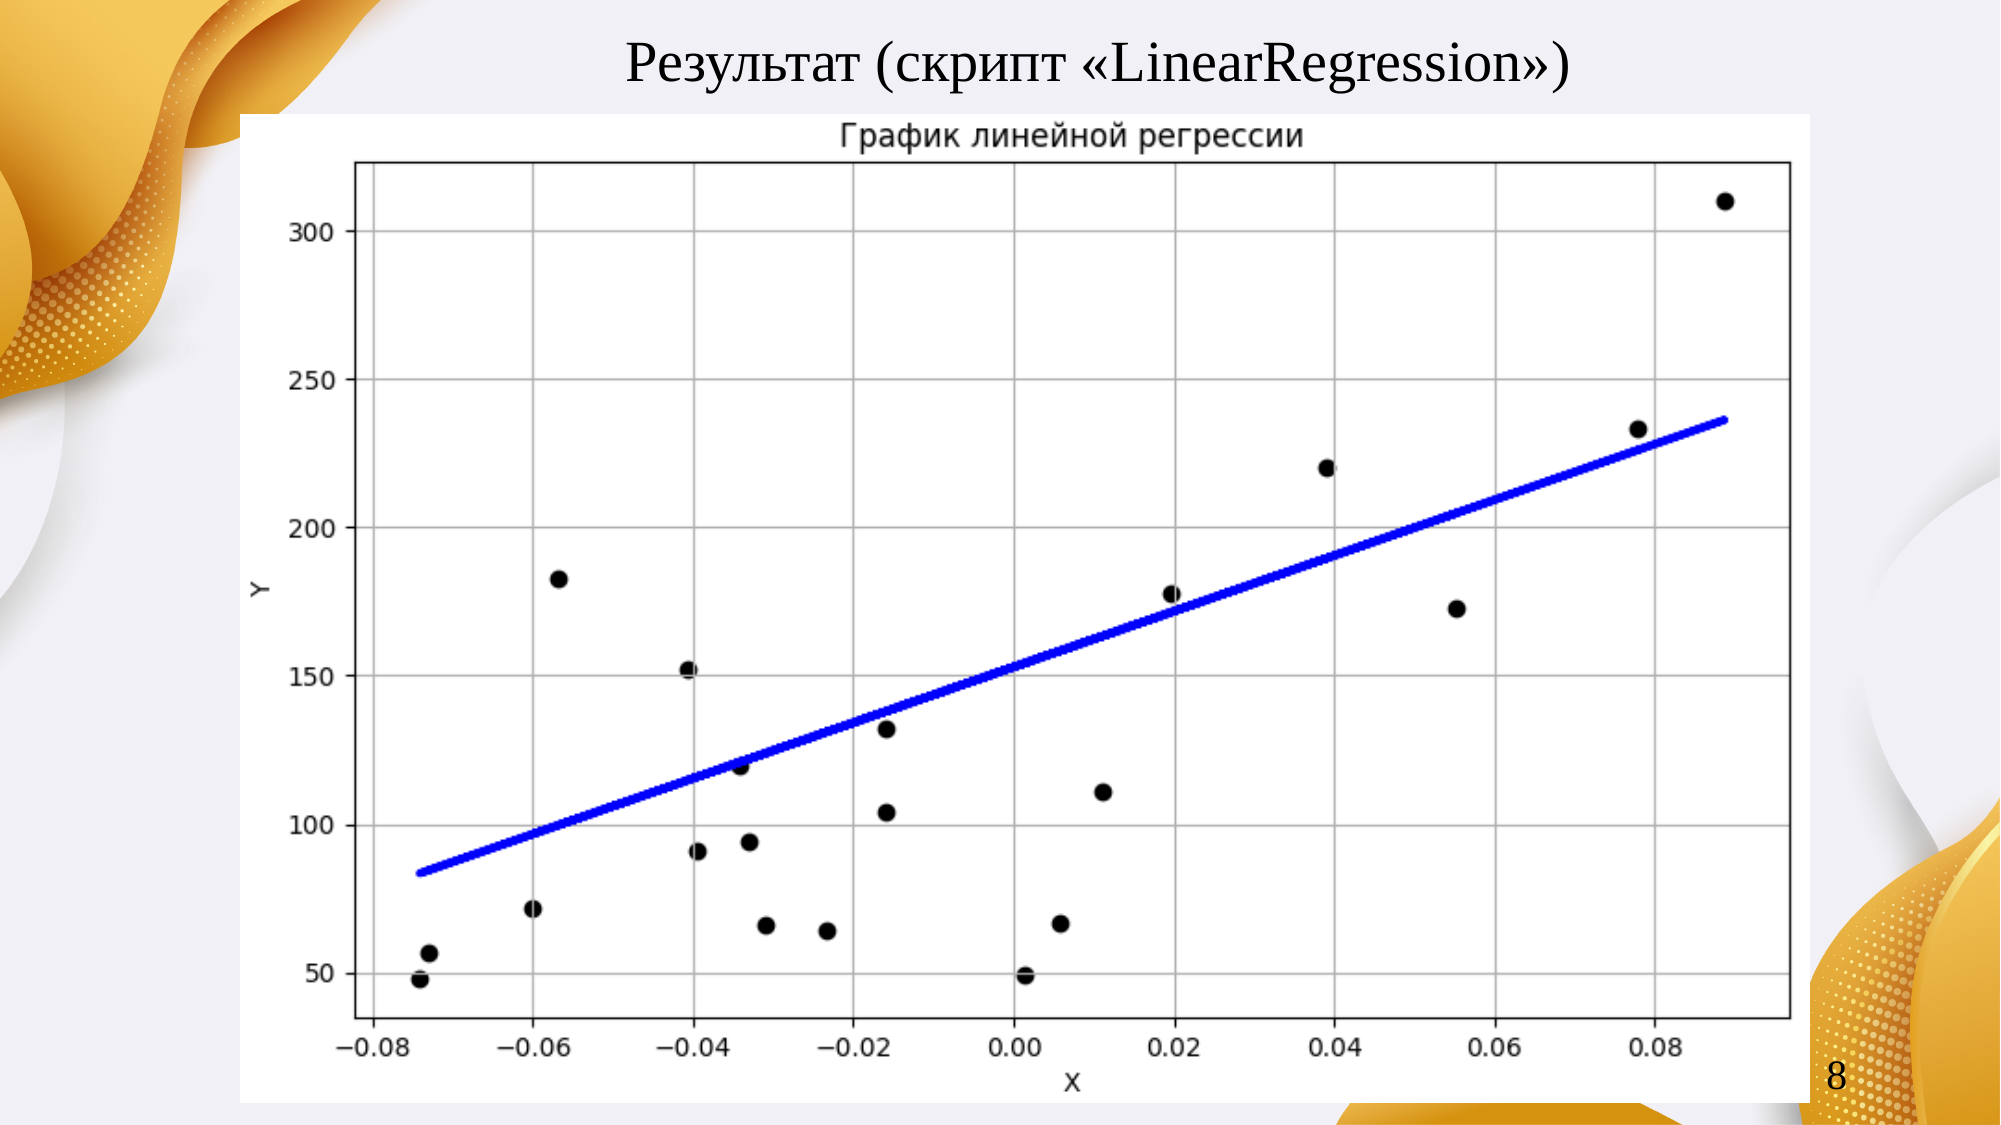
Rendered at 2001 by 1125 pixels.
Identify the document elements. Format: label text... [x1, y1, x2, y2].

picture [0, 0, 2000, 1125]
title Результат (скрипт «LinearRegression») [235, 13, 1961, 112]
slide_number 8 [1810, 1042, 1863, 1103]
